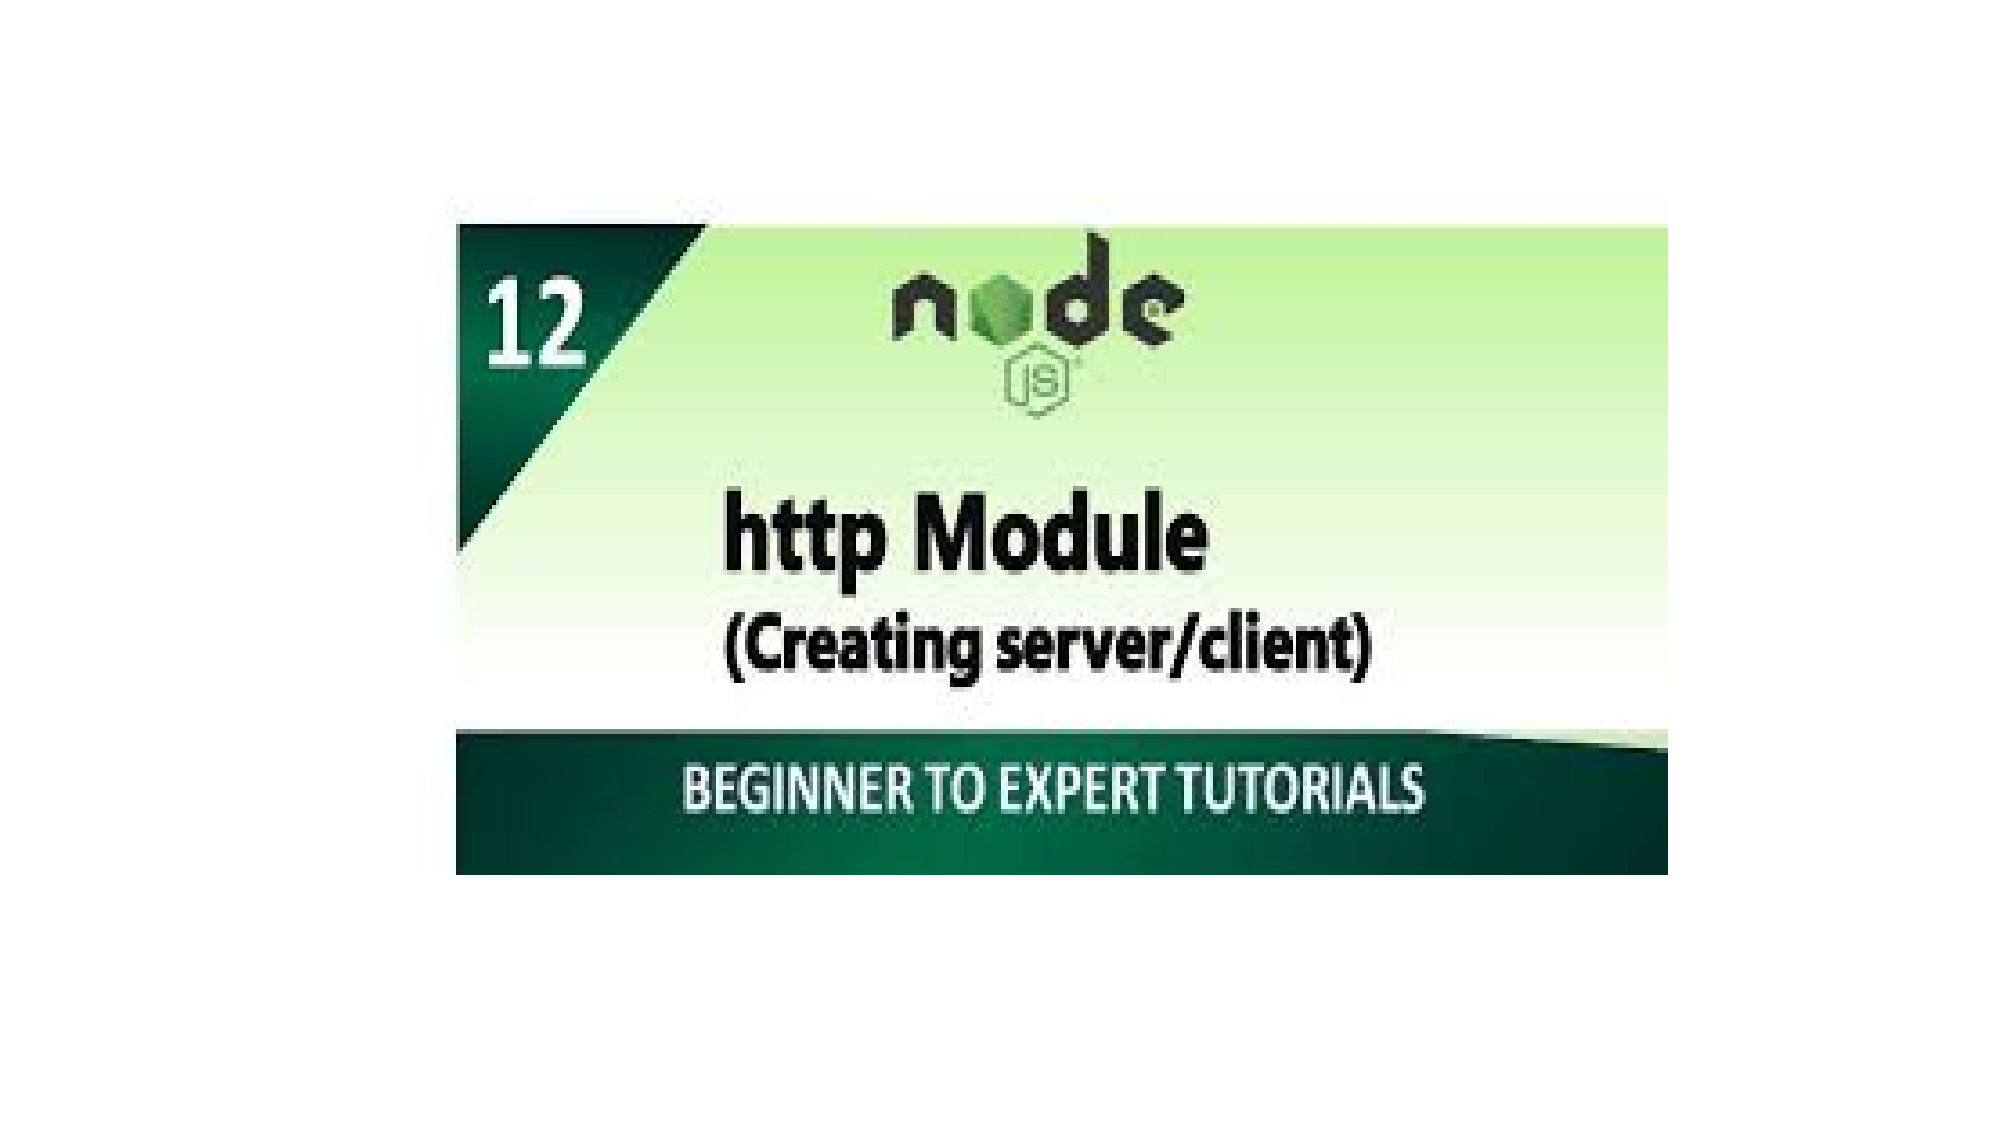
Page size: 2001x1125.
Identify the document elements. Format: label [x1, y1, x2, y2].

list [417, 196, 1668, 875]
